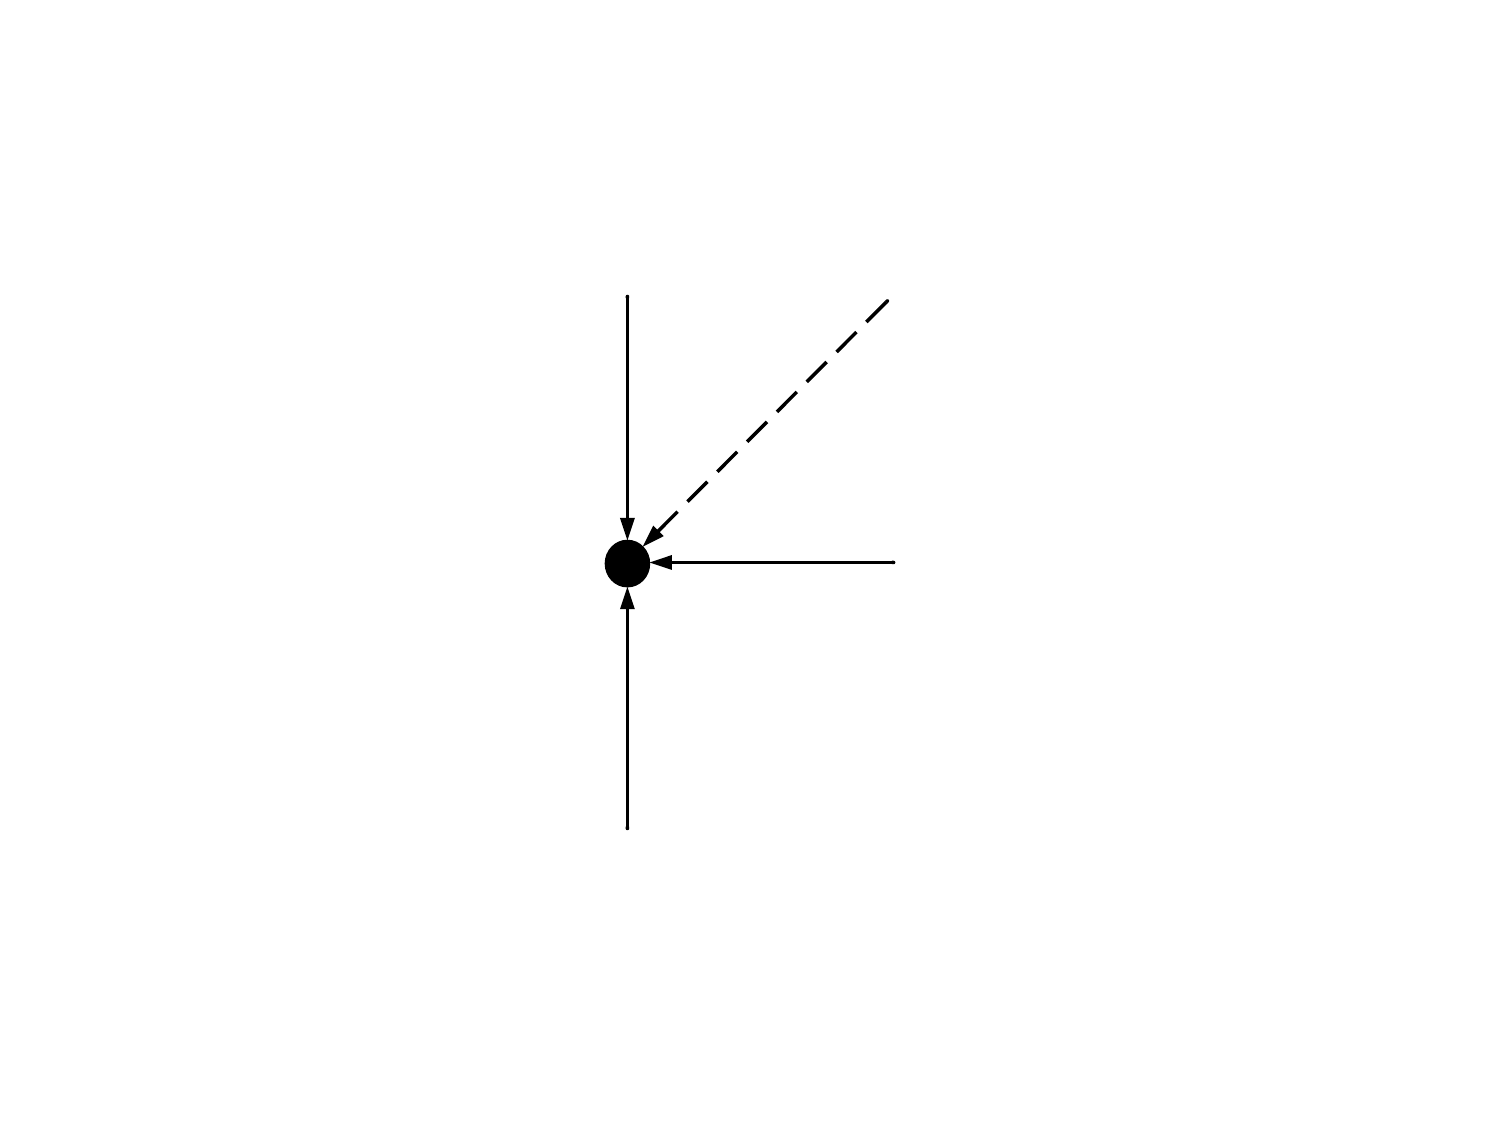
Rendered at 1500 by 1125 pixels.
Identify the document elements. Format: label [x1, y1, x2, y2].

picture [602, 292, 898, 832]
